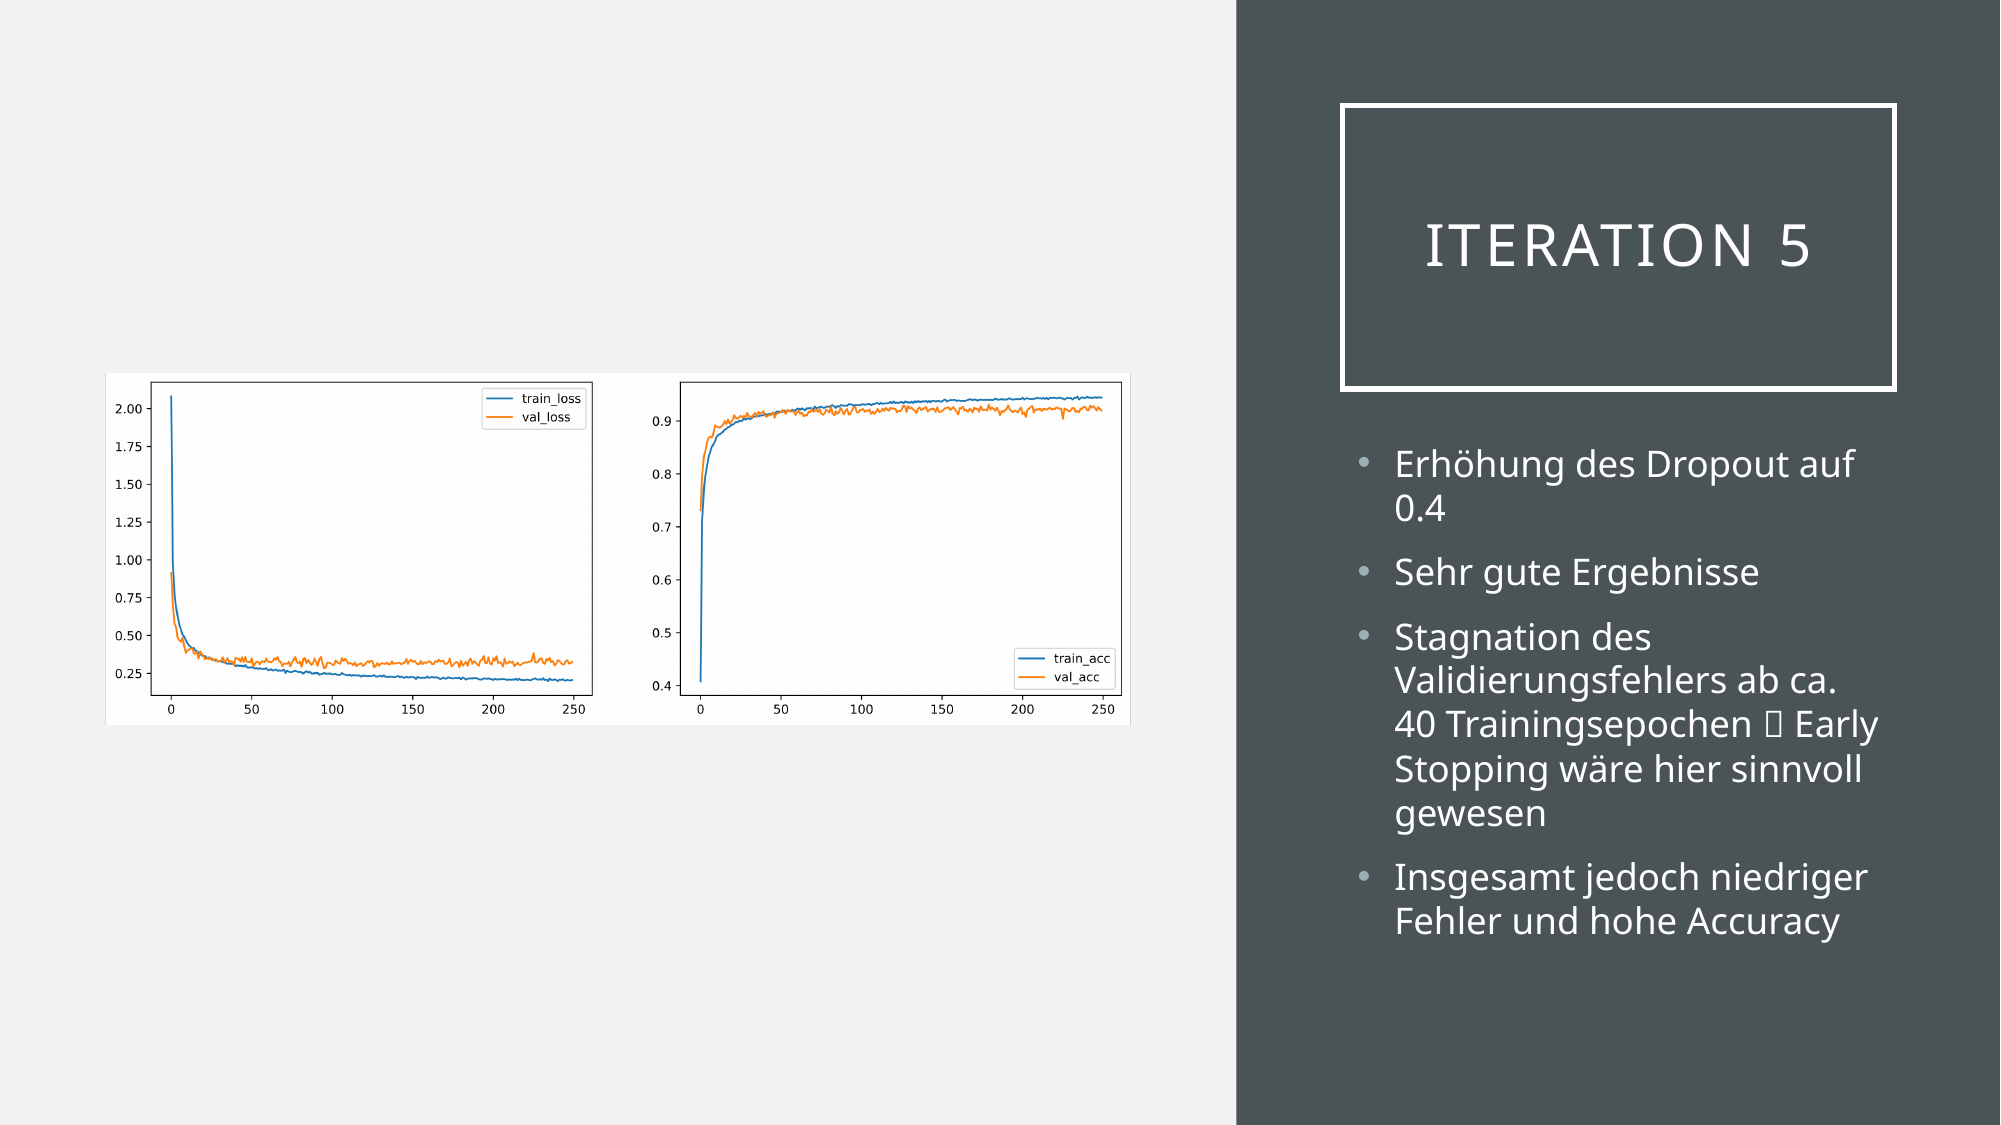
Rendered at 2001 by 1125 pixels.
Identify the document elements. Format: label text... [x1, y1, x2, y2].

title Iteration 5 [1340, 103, 1897, 392]
text_box [0, 0, 1236, 1125]
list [105, 373, 1131, 725]
text_box [1236, 0, 2000, 1125]
list Erhöhung des Dropout auf 0.4 Sehr gute Ergebnisse Stagnation des Validierungsfehlers ab ca. 40 Trainingsepochen  Early Stopping wäre hier sinnvoll gewesen Insgesamt jedoch niedriger Fehler und hohe Accuracy [1342, 432, 1895, 994]
